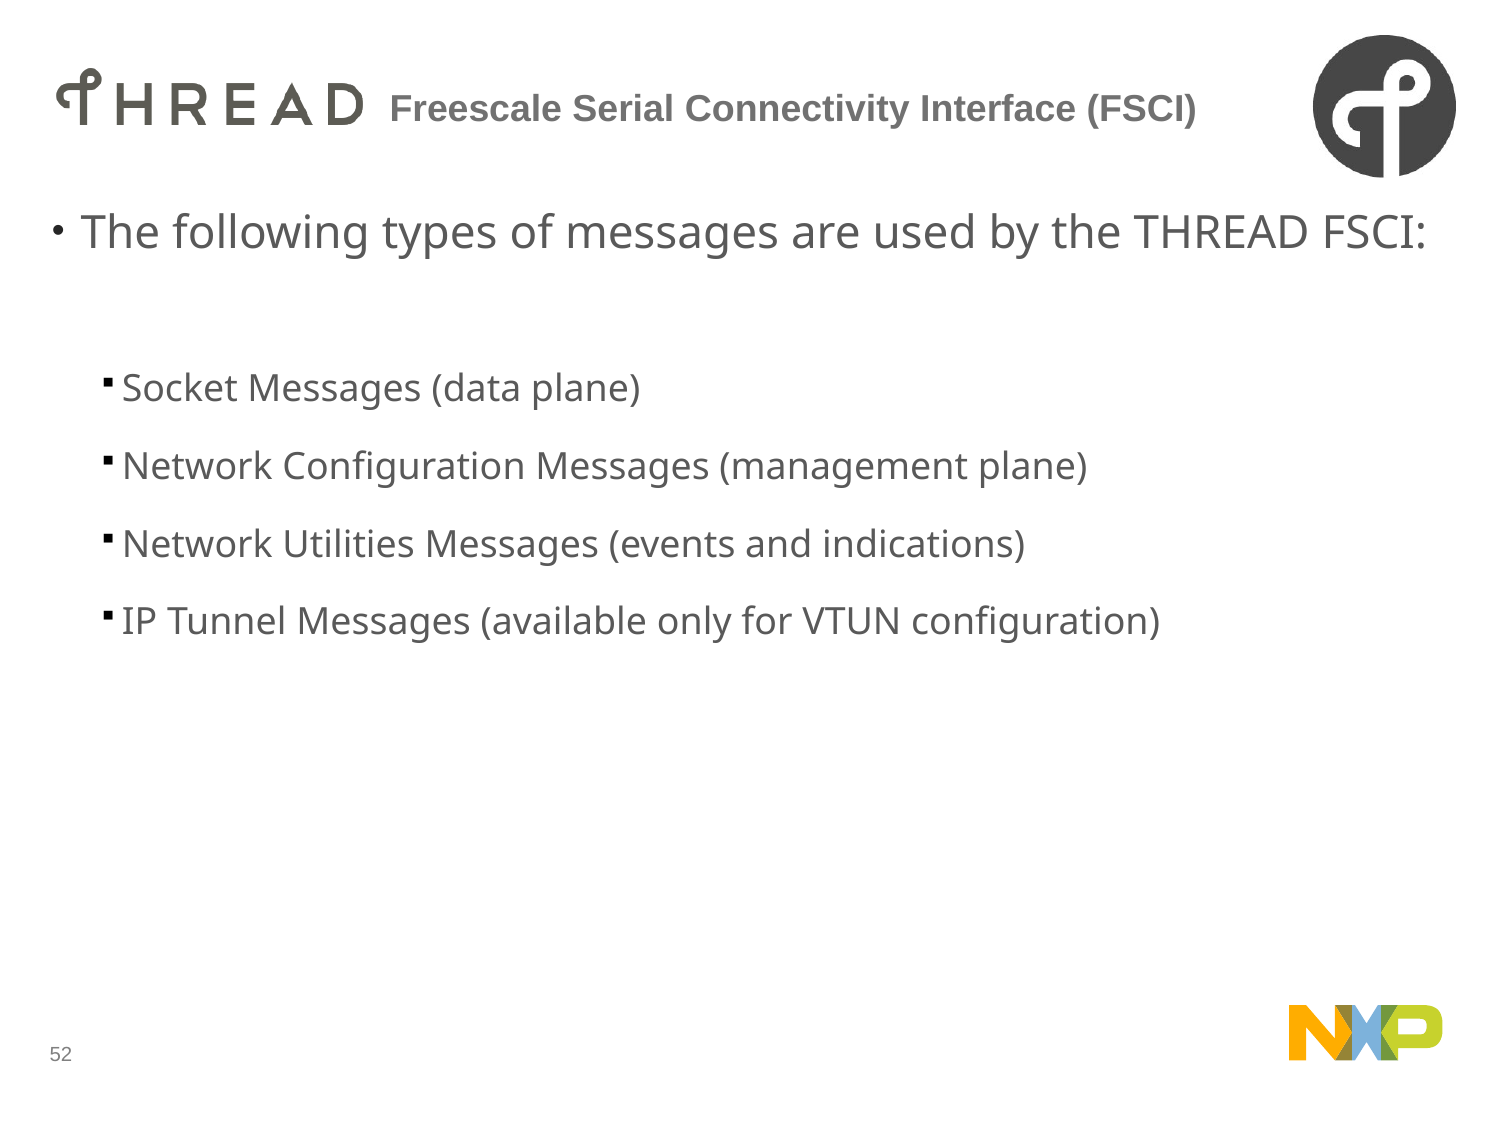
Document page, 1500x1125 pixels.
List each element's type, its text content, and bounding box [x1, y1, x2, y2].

picture [55, 67, 363, 126]
text_box Freescale Serial Connectivity Interface (FSCI) [389, 84, 1240, 129]
list The following types of messages are used by the THREAD FSCI: Socket Messages (data plane) Network Configuration Messages (management plane) Network Utilities Messages (events and indications) IP Tunnel Messages (available only for VTUN configuration) [36, 167, 1472, 933]
picture [1312, 33, 1457, 178]
